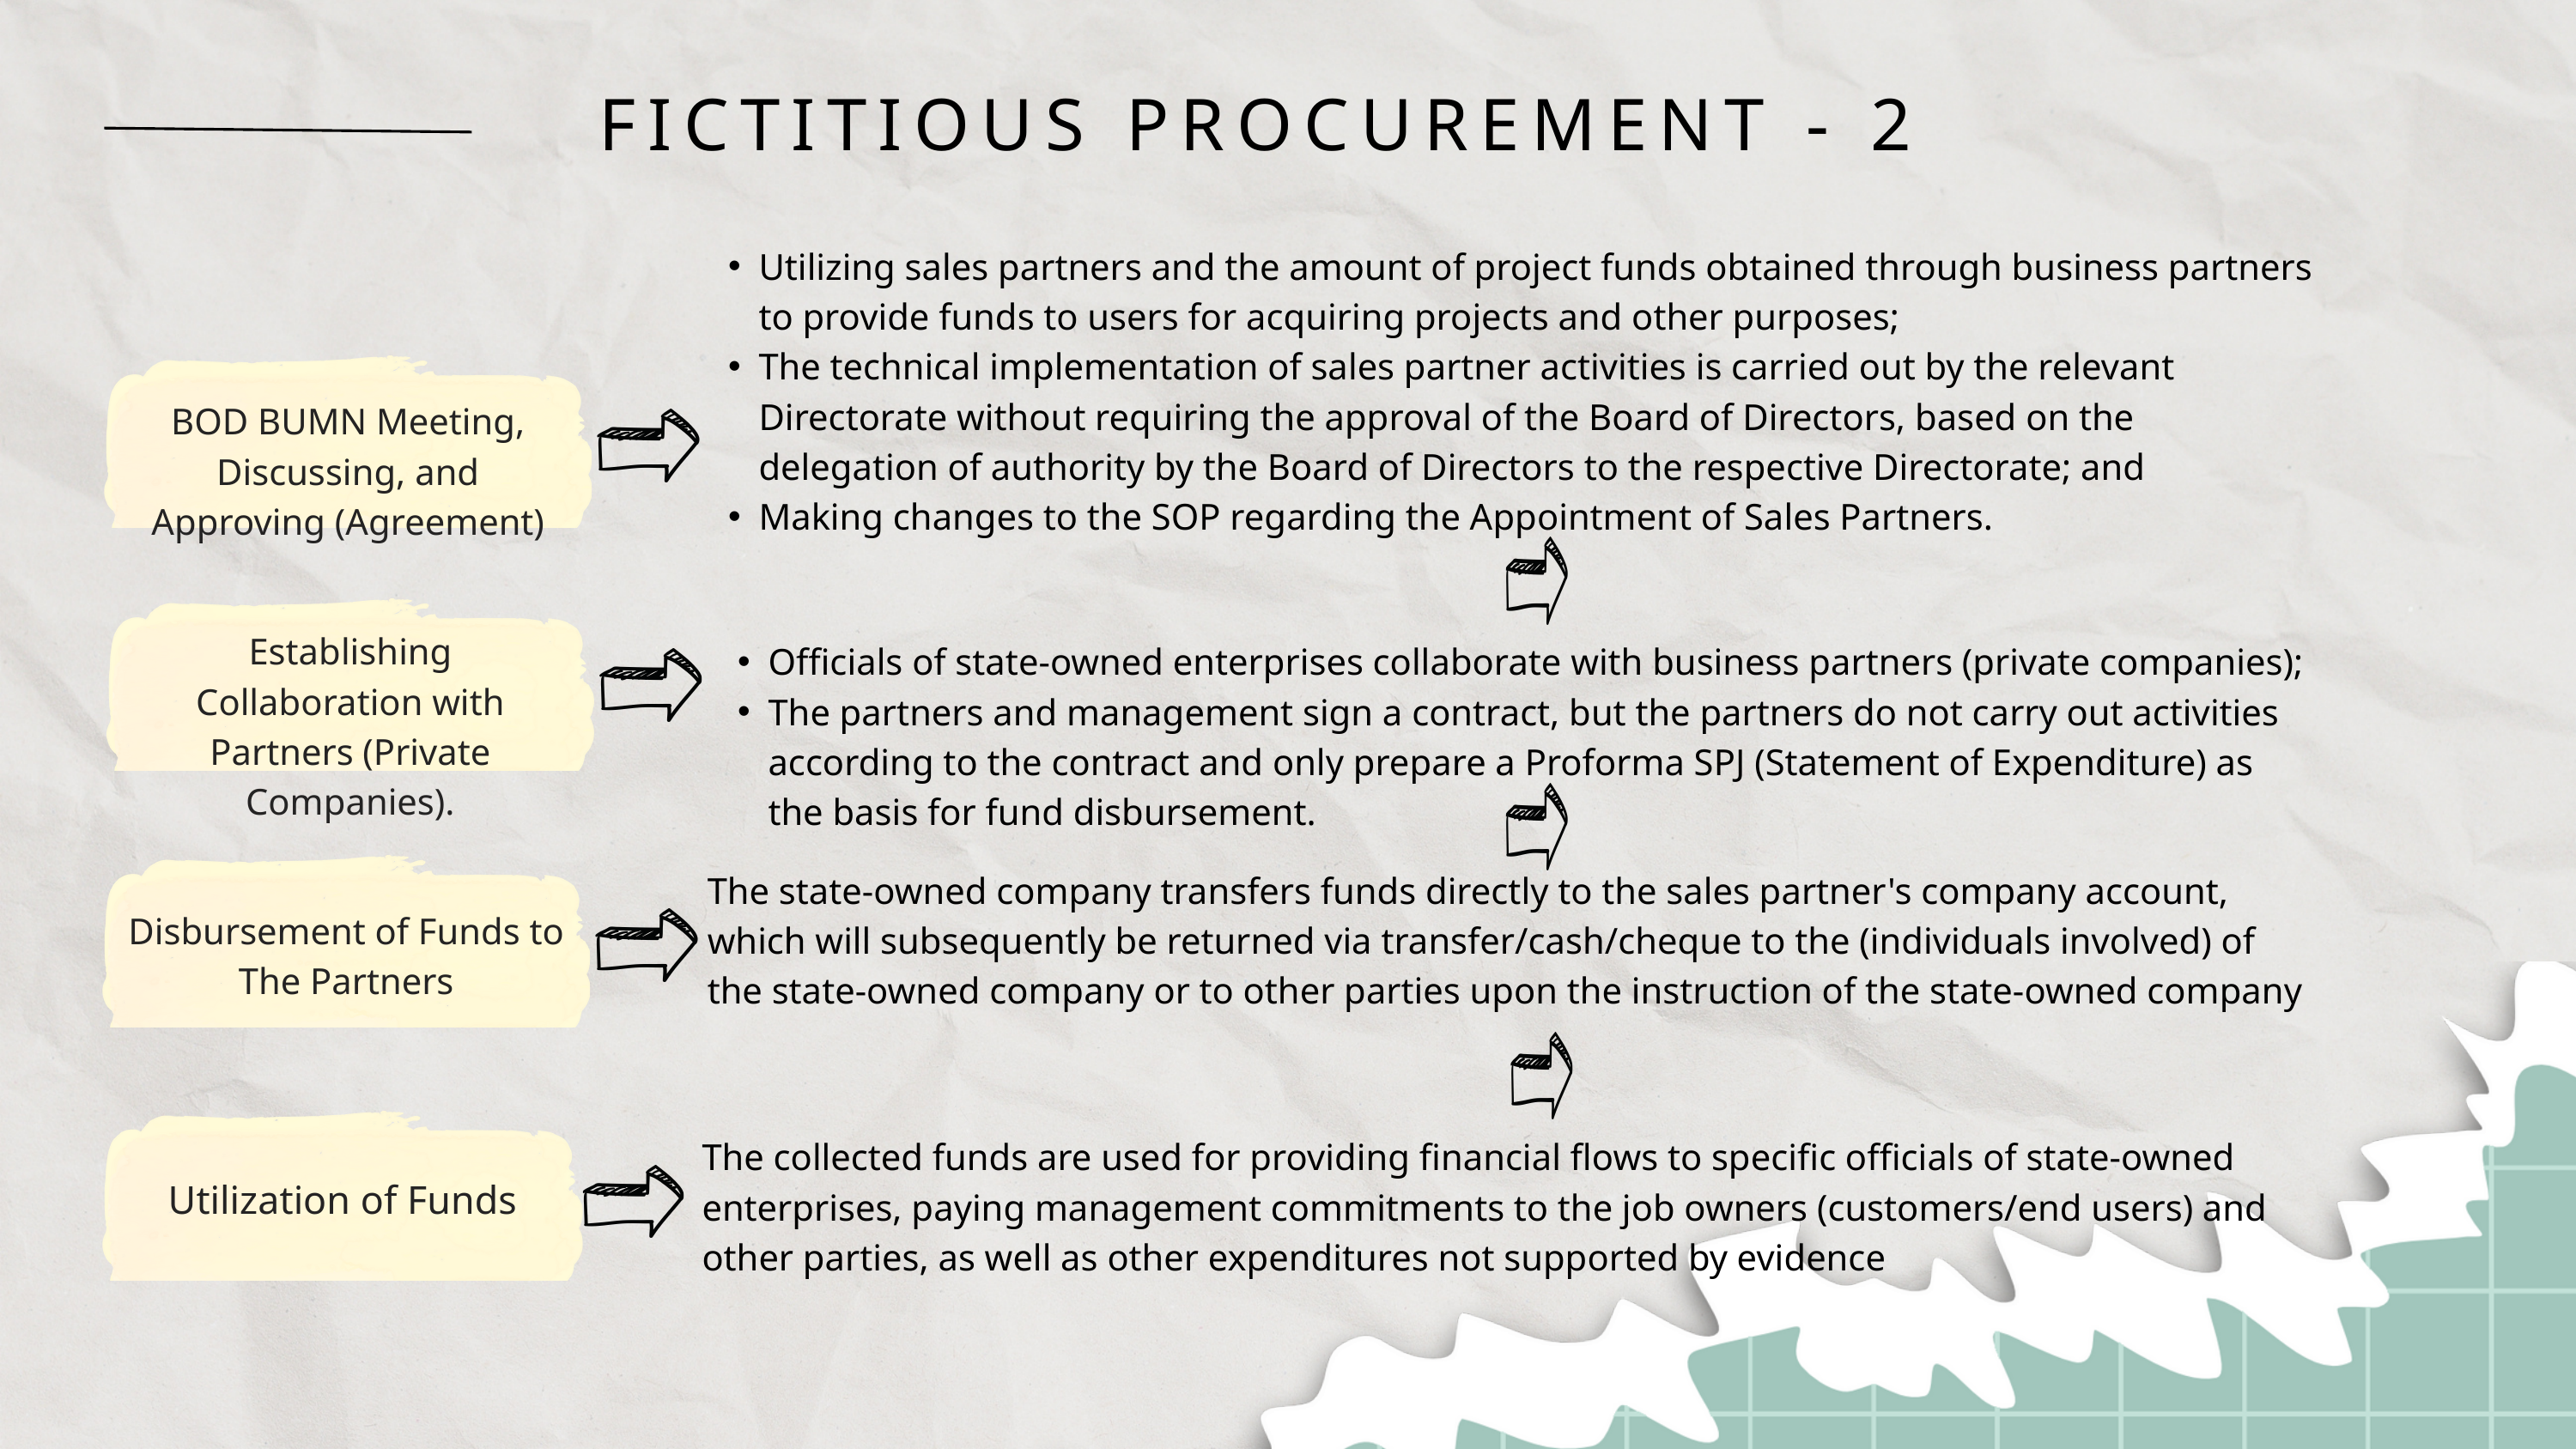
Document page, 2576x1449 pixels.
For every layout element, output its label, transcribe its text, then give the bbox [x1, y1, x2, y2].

text_box Utilization of Funds [125, 1167, 560, 1276]
text_box Establishing Collaboration with Partners (Private Companies). [130, 621, 570, 823]
text_box [597, 409, 697, 482]
text_box Disbursement of Funds to The Partners [126, 901, 567, 1002]
text_box [102, 1111, 583, 1281]
text_box [104, 355, 592, 528]
text_box Officials of state-owned enterprises collaborate with business partners (private companies); The partners and management sign a contract, but the partners do not carry out activities according to the contract and only prepare a Proforma SPJ (Statement of Expenditure) as the basis for fund disbursement. [707, 632, 2314, 833]
text_box The collected funds are used for providing financial flows to specific officials of state-owned enterprises, paying management commitments to the job owners (customers/end users) and other parties, as well as other expenditures not supported by evidence [702, 1127, 2314, 1278]
text_box [1505, 783, 1568, 871]
text_box The state-owned company transfers funds directly to the sales partner's company account, which will subsequently be returned via transfer/cash/cheque to the (individuals involved) of the state-owned company or to other parties upon the instruction of the state-owned company [707, 861, 2314, 1012]
text_box FICTITIOUS PROCUREMENT - 2 [404, 93, 1913, 166]
text_box [1510, 1032, 1573, 1119]
text_box [102, 855, 591, 1028]
text_box Utilizing sales partners and the amount of project funds obtained through business partners to provide funds to users for acquiring projects and other purposes; The technical implementation of sales partner activities is carried out by the relevant Directorate without requiring the approval of the Board of Directors, based on the delegation of authority by the Board of Directors to the respective Directorate; and Making changes to the SOP regarding the Appointment of Sales Partners. [697, 237, 2314, 538]
text_box [599, 648, 702, 722]
text_box [595, 908, 698, 982]
text_box [1505, 537, 1568, 625]
text_box [0, 0, 2576, 1449]
text_box [582, 1165, 684, 1238]
text_box BOD BUMN Meeting, Discussing, and Approving (Agreement) [128, 391, 568, 543]
text_box [144, 961, 2576, 1449]
text_box [106, 598, 594, 771]
